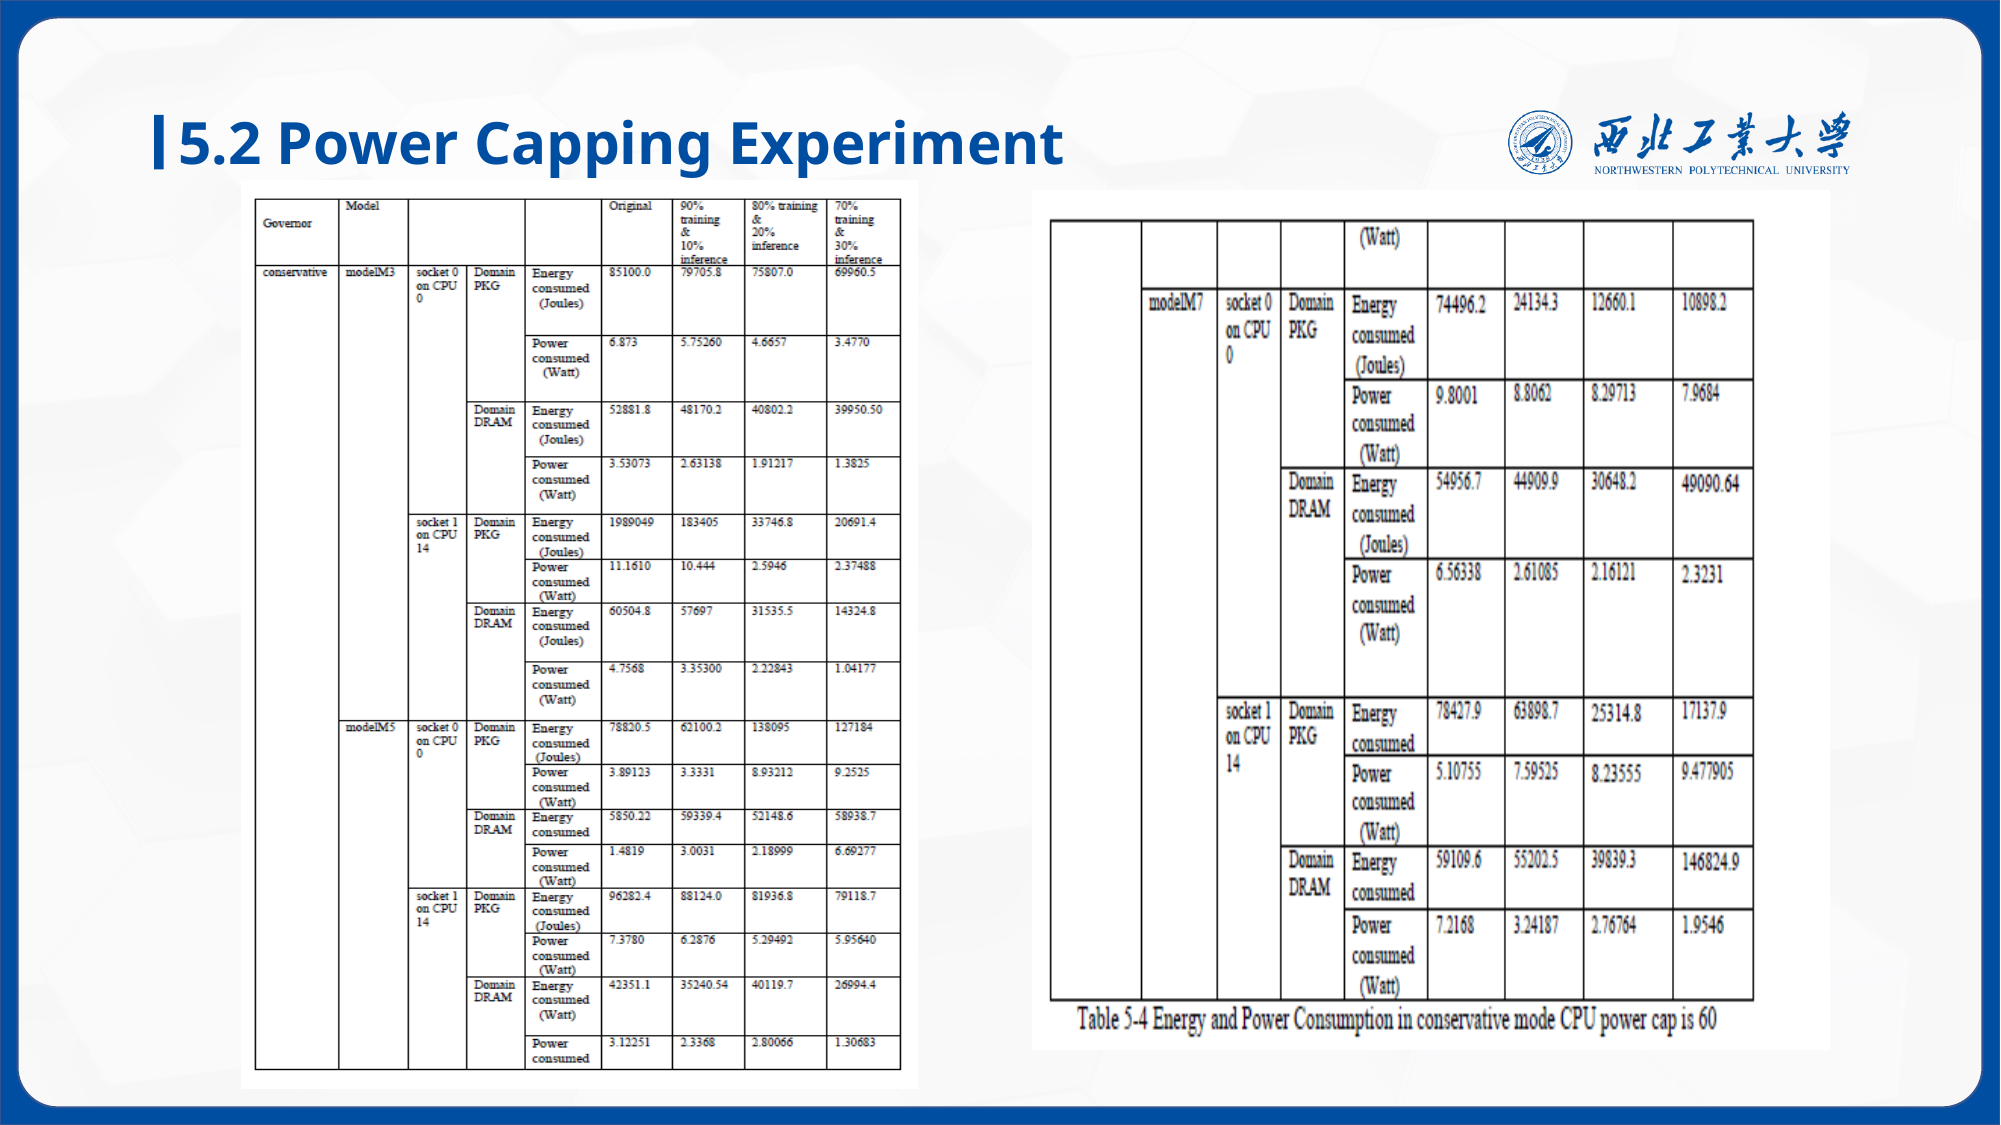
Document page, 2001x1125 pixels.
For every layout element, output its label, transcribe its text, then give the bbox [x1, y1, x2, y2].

text_box [0, 0, 2000, 1125]
text_box [153, 114, 165, 171]
picture [1032, 190, 1830, 1050]
text_box [19, 19, 1981, 1106]
text_box 5.2 Power Capping Experiment [163, 99, 1537, 185]
picture [241, 180, 918, 1089]
picture [1486, 104, 1896, 181]
